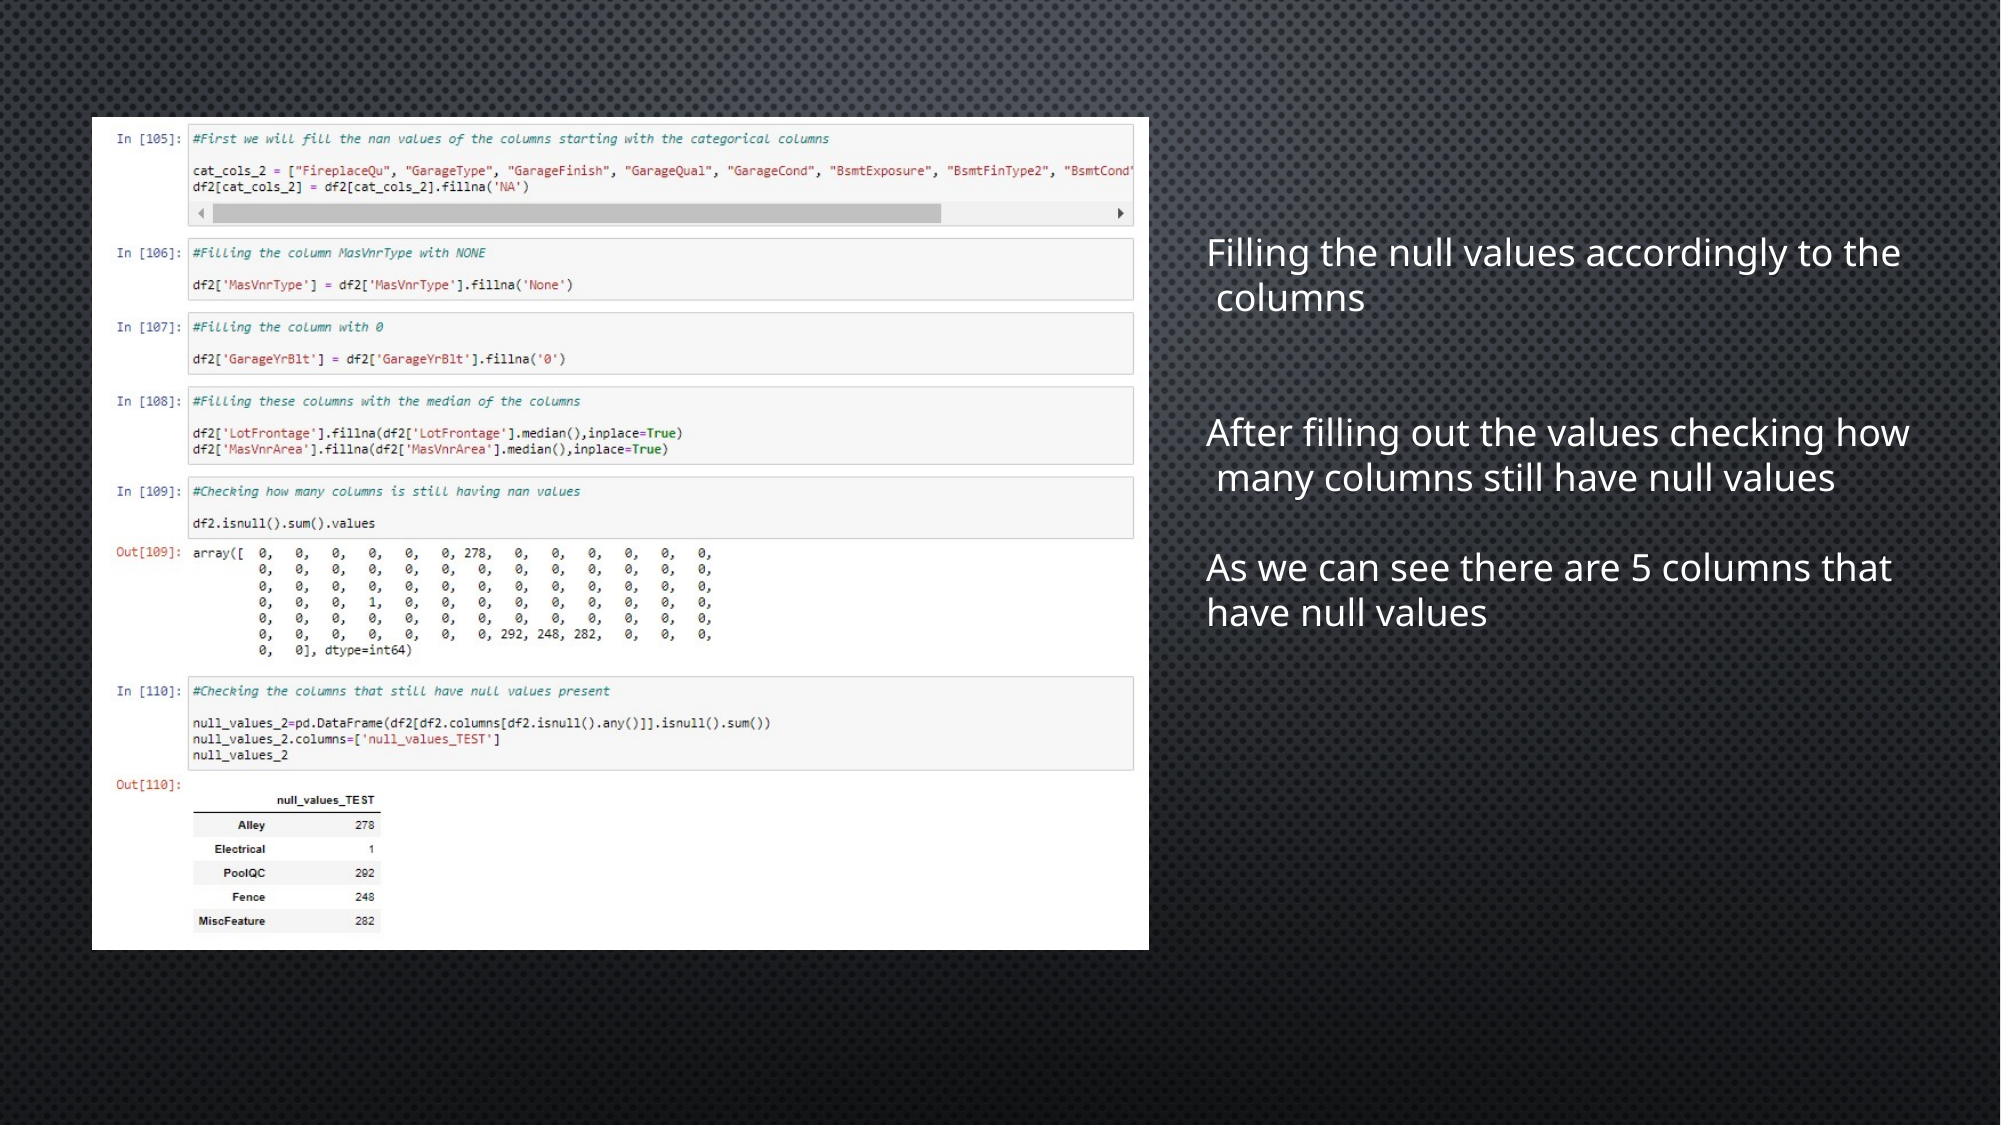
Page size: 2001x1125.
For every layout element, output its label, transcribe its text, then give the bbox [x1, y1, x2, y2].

text_box Filling the null values accordingly to the columns After filling out the values checking how many columns still have null values As we can see there are 5 columns that have null values [1191, 221, 1936, 641]
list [91, 116, 1149, 950]
